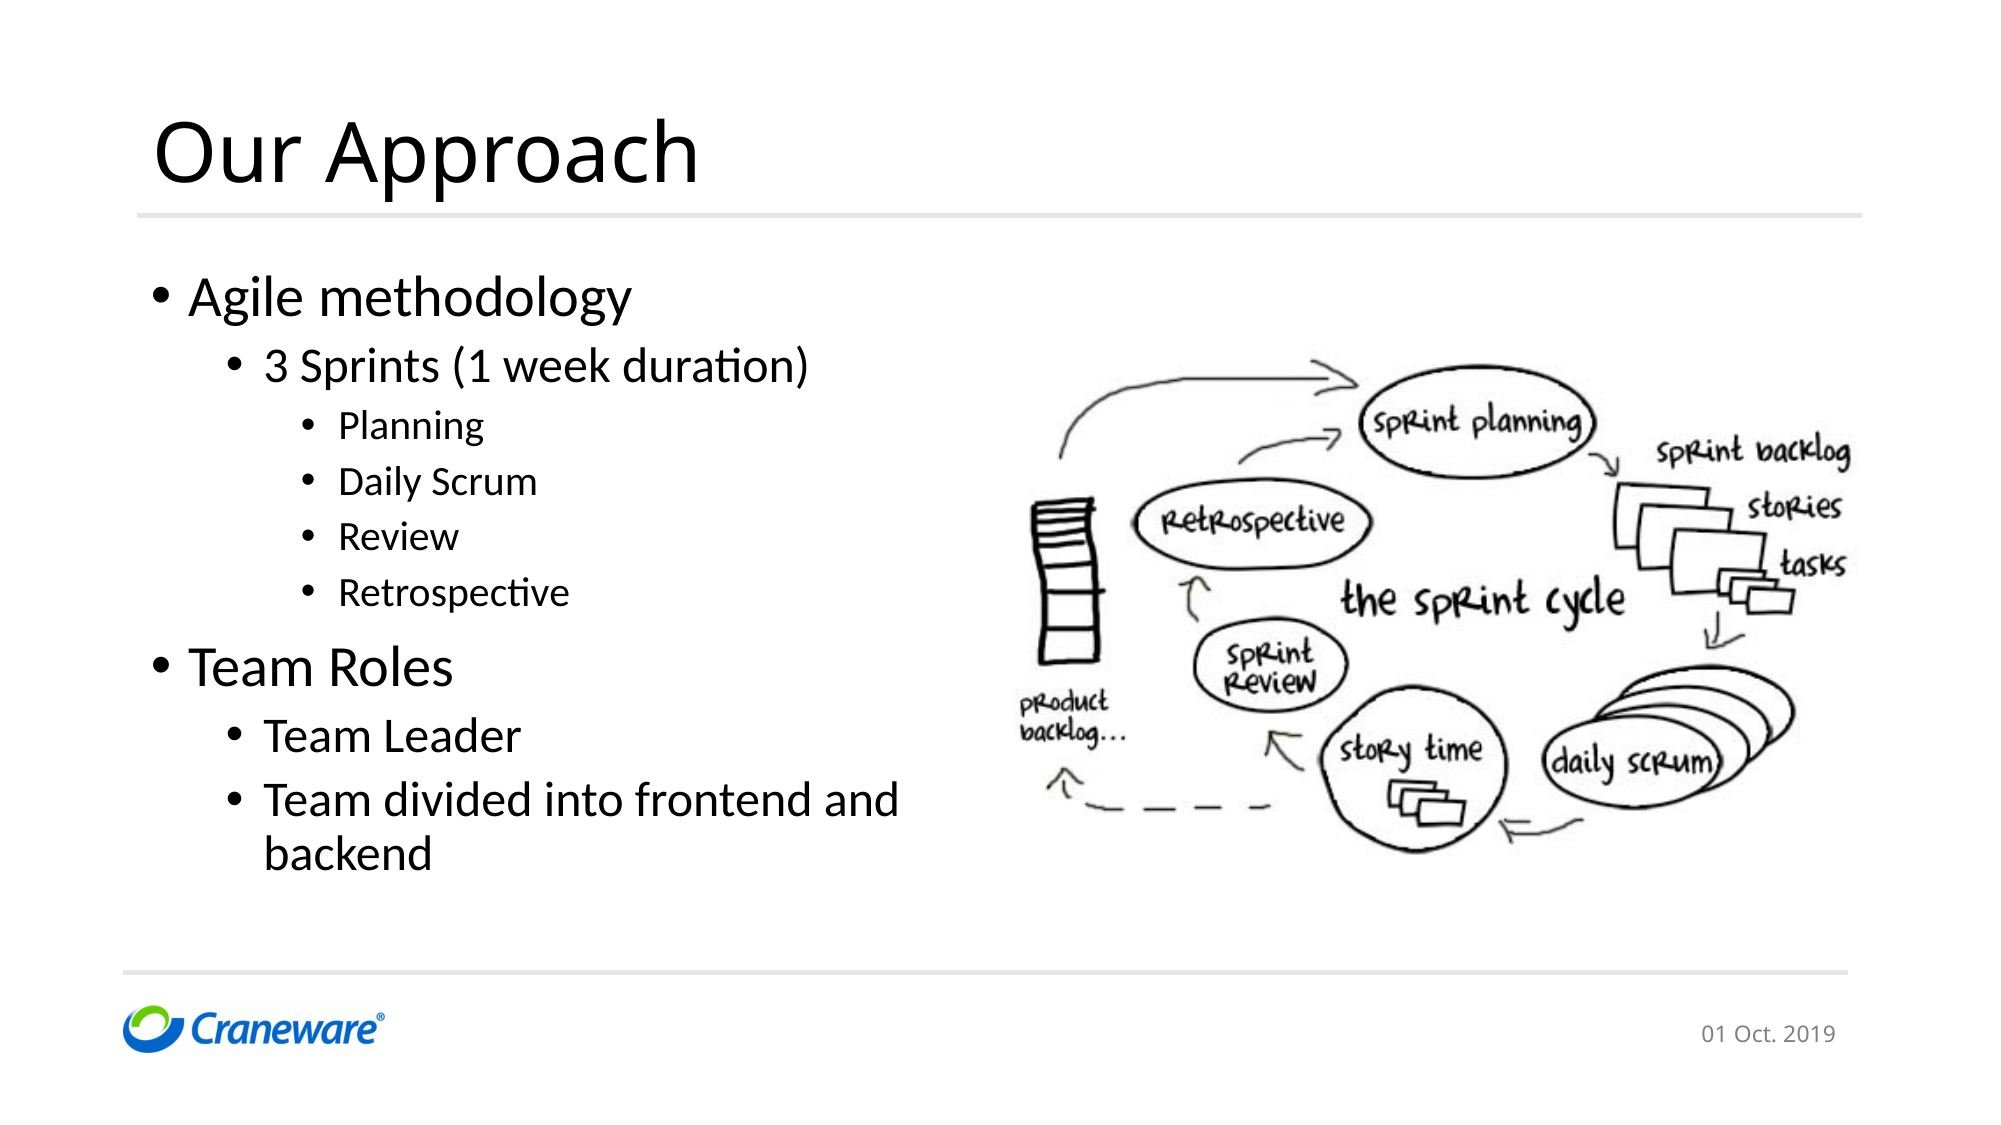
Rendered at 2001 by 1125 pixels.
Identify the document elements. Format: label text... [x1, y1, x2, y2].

picture [986, 322, 1865, 888]
list Agile methodology 3 Sprints (1 week duration) Planning Daily Scrum Review Retrospective Team Roles Team Leader Team divided into frontend and backend [135, 258, 1014, 970]
text_box 01 Oct. 2019 [1702, 1008, 1849, 1058]
picture [123, 1005, 385, 1053]
title Our Approach [137, 95, 1863, 215]
